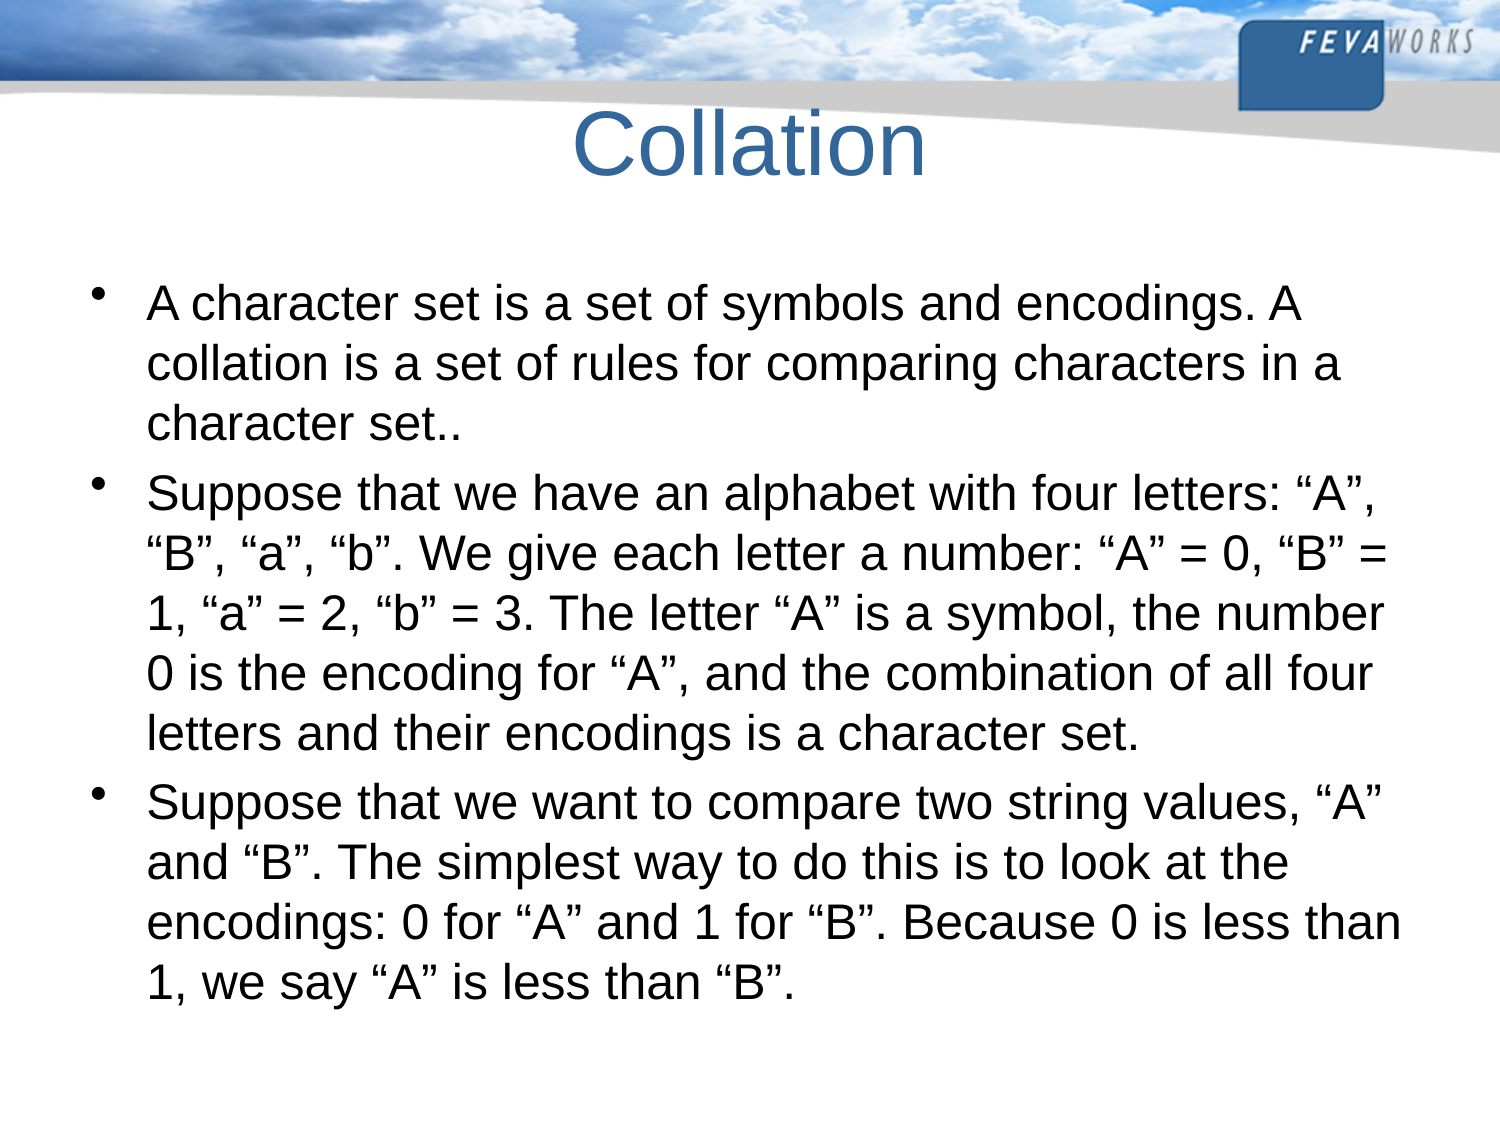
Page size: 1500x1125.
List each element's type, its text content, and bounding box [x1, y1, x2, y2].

picture [0, 0, 1500, 1125]
list A character set is a set of symbols and encodings. A collation is a set of rules for comparing characters in a character set.. Suppose that we have an alphabet with four letters: “A”, “B”, “a”, “b”. We give each letter a number: “A” = 0, “B” = 1, “a” = 2, “b” = 3. The letter “A” is a symbol, the number 0 is the encoding for “A”, and the combination of all four letters and their encodings is a character set. Suppose that we want to compare two string values, “A” and “B”. The simplest way to do this is to look at the encodings: 0 for “A” and 1 for “B”. Because 0 is less than 1, we say “A” is less than “B”. [75, 262, 1425, 1005]
title Collation [75, 45, 1425, 233]
